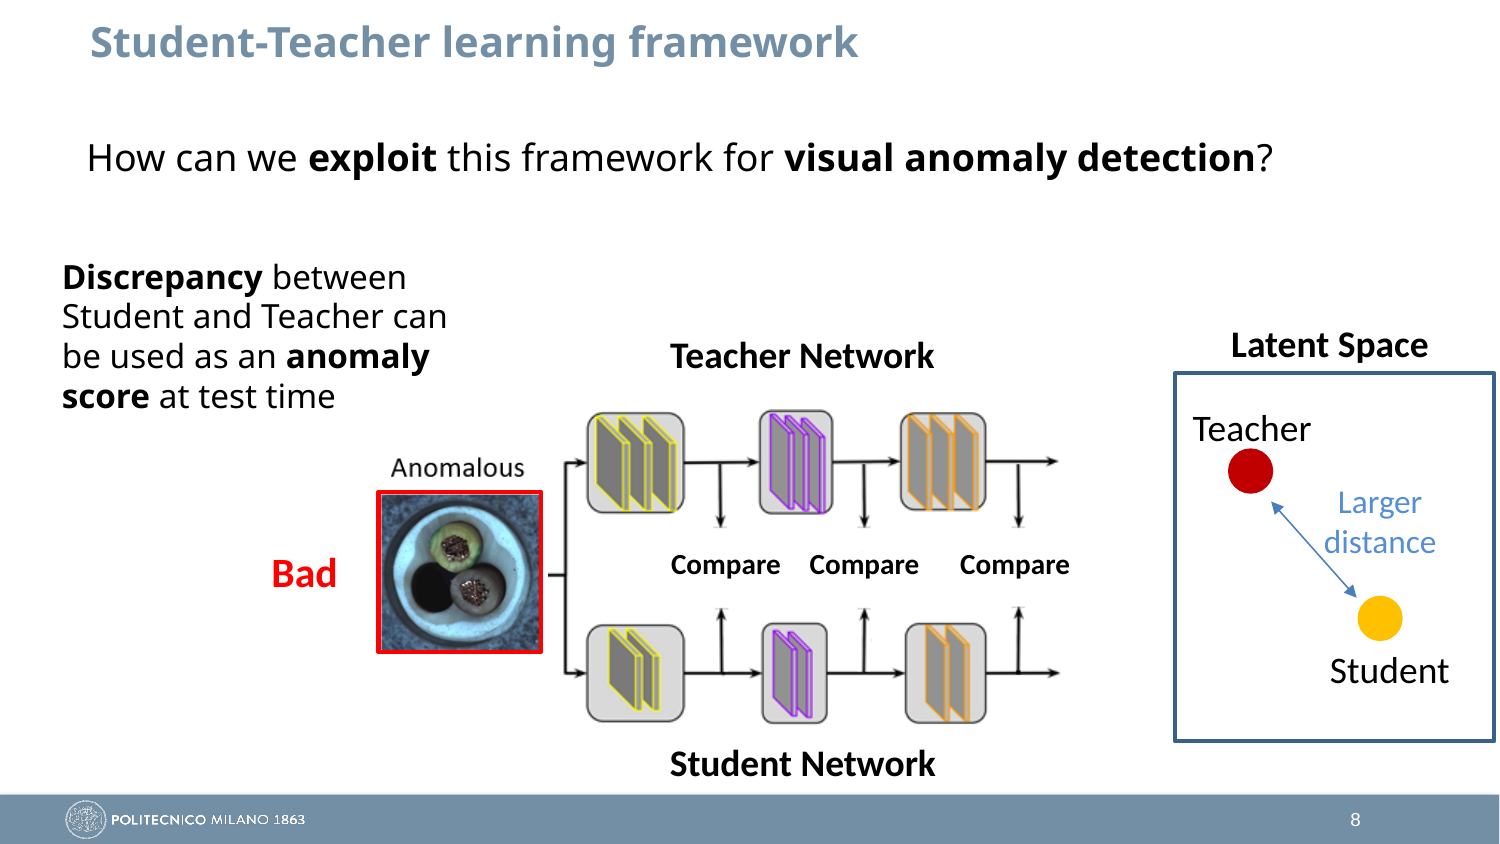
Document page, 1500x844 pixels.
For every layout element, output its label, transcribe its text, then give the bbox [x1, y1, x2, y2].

text_box [1357, 595, 1403, 638]
text_box Student [1315, 638, 1487, 699]
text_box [1270, 501, 1357, 598]
title Student-Teacher learning framework [75, 0, 1425, 81]
text_box [1228, 456, 1274, 494]
text_box Teacher [1177, 396, 1349, 456]
text_box Bad [256, 537, 368, 603]
text_box Student Network [655, 788, 970, 792]
text_box Larger distance [1299, 472, 1461, 568]
text_box [1173, 371, 1496, 743]
text_box Discrepancy between Student and Teacher can be used as an anomaly score at test time [47, 163, 497, 508]
picture [373, 362, 1089, 779]
text_box Latent Space [1216, 312, 1453, 373]
picture [62, 797, 308, 841]
text_box Teacher Network [655, 323, 971, 361]
text_box How can we exploit this framework for visual anomaly detection? [71, 63, 1324, 231]
